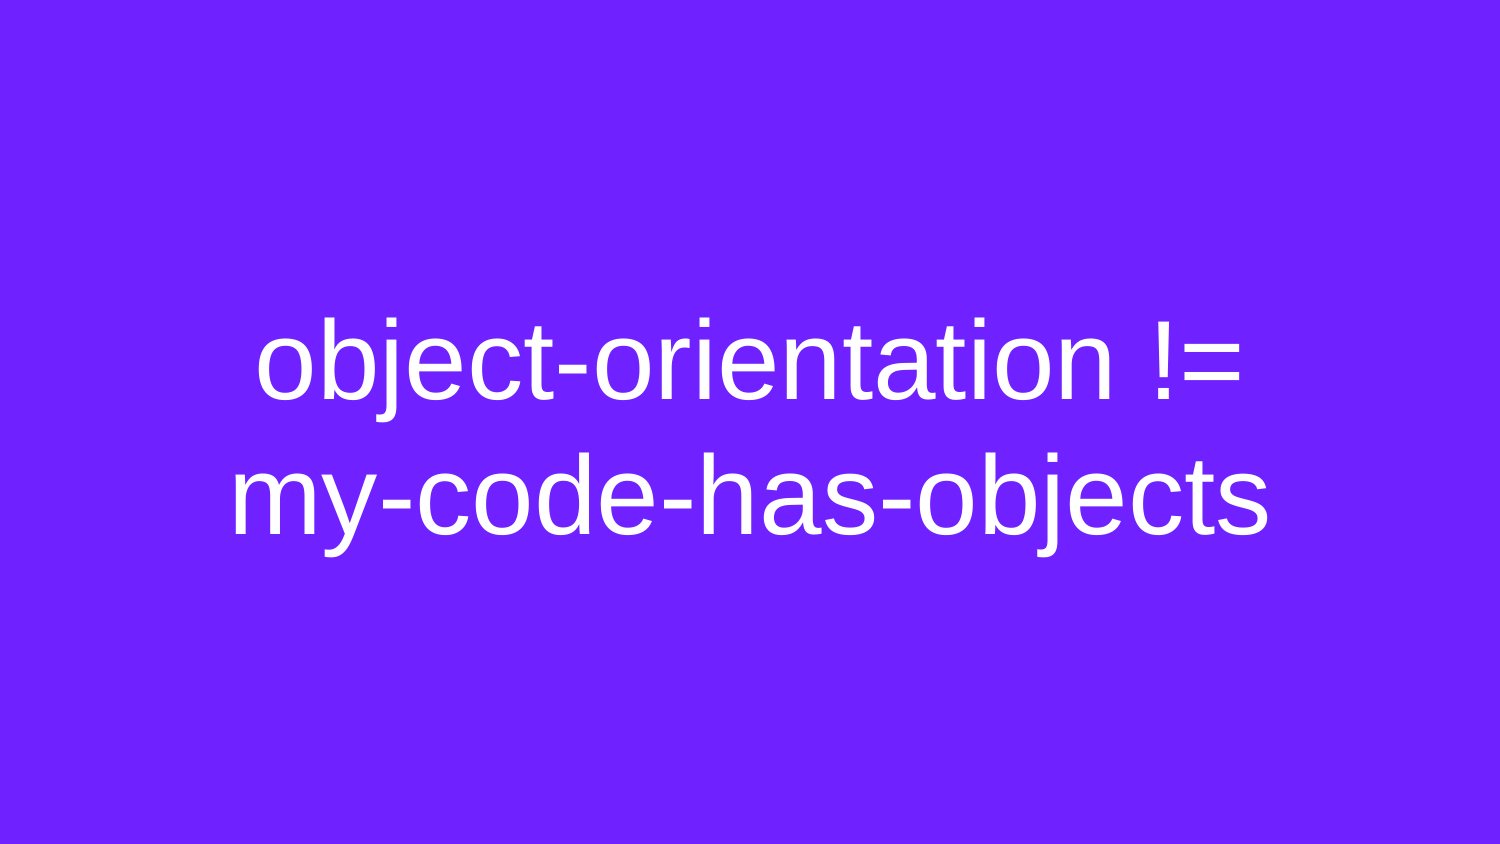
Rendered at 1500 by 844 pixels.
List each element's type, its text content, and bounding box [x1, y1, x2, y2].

title object-orientation != my-code-has-objects [75, 351, 1425, 493]
